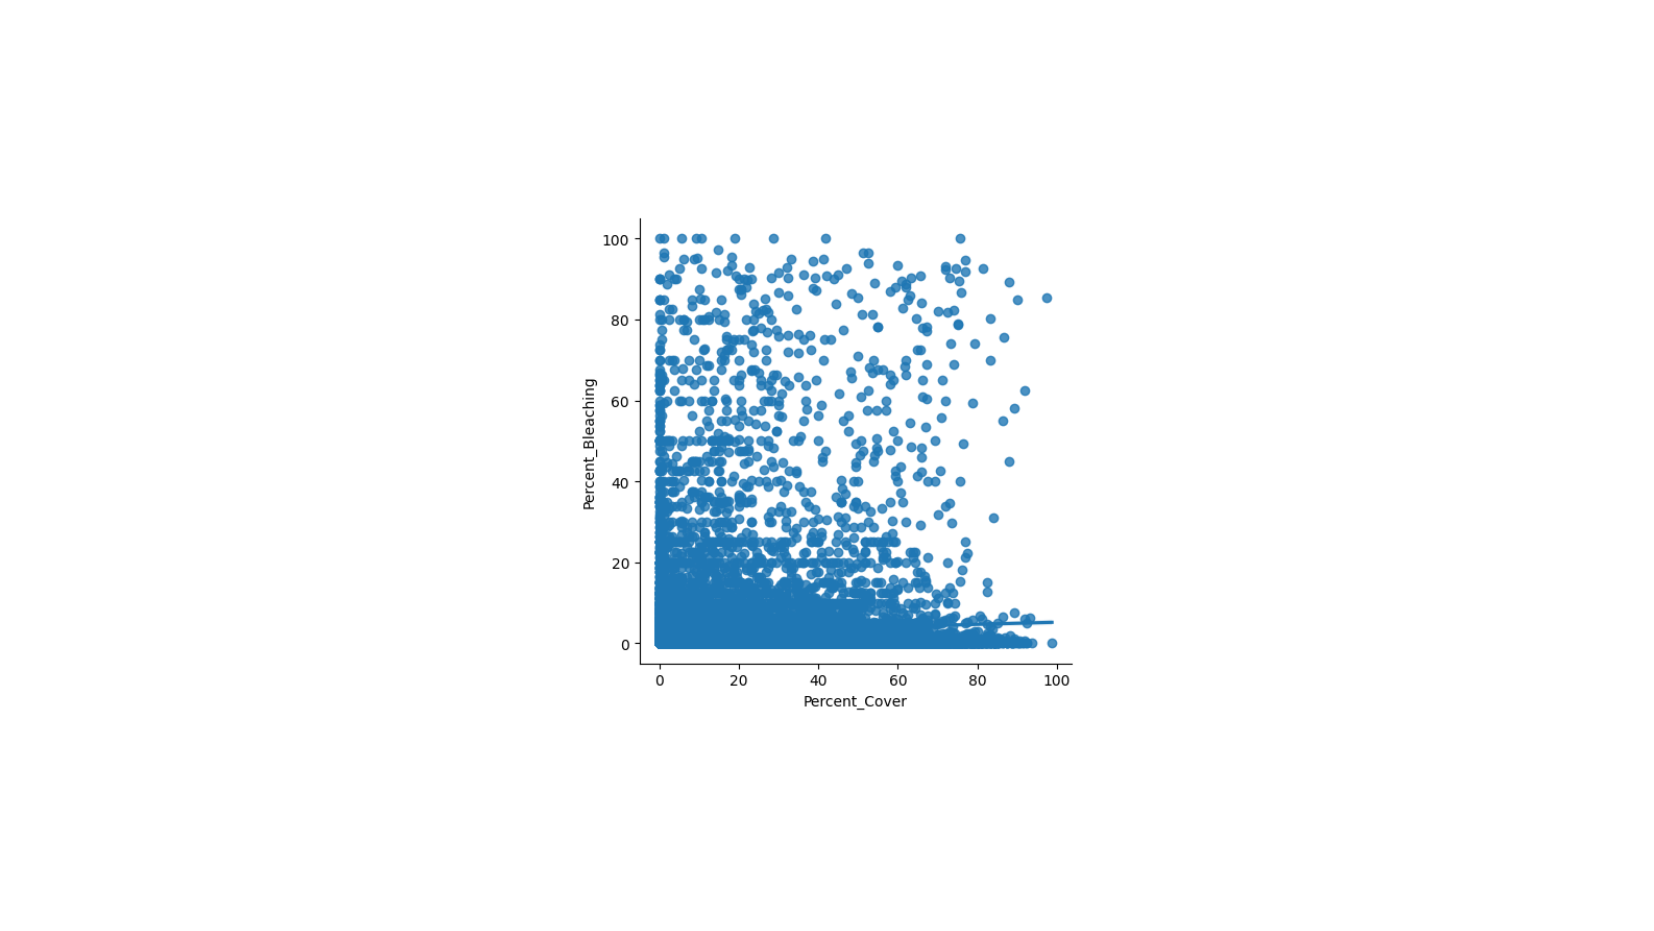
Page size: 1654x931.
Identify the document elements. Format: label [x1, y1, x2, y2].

picture [571, 209, 1081, 719]
